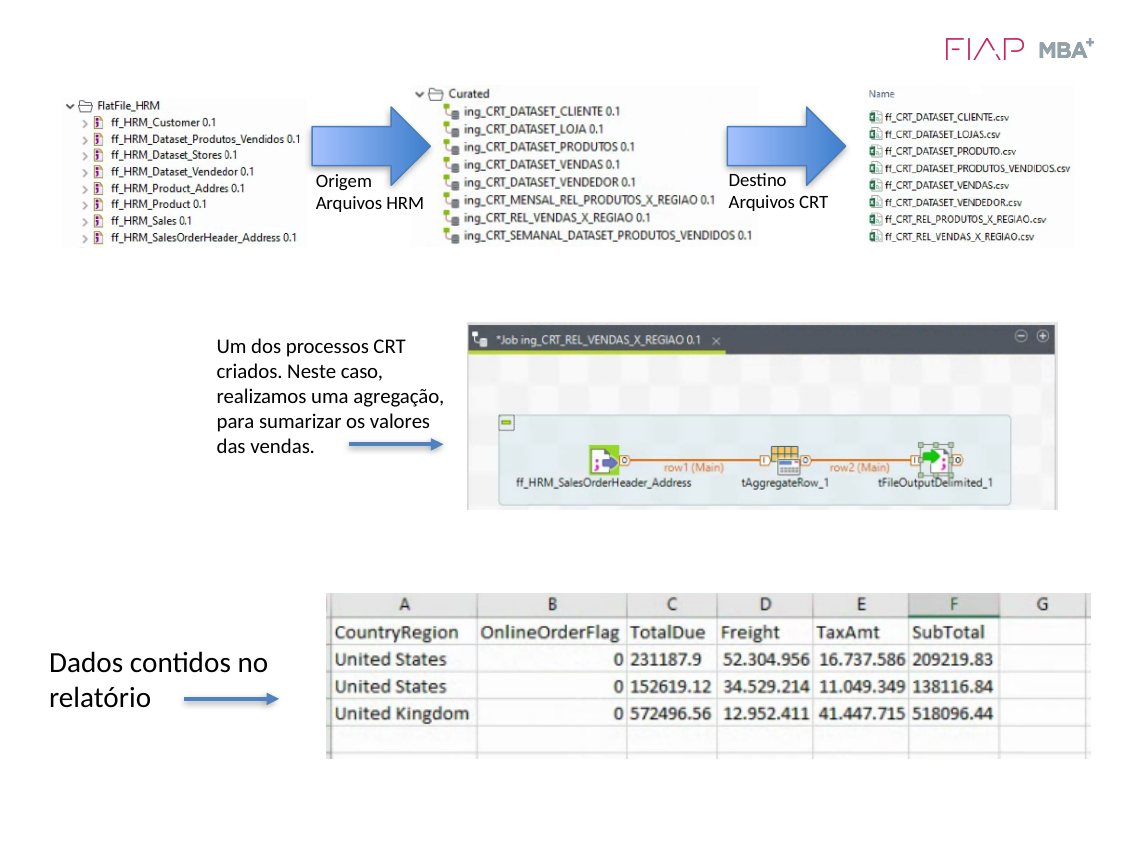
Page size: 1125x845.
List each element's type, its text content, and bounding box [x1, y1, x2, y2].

picture [946, 38, 1024, 60]
picture [467, 321, 1058, 510]
picture [326, 593, 1091, 759]
picture [62, 98, 307, 248]
text_box Origem Arquivos HRM [310, 173, 406, 221]
text_box [765, 106, 847, 159]
text_box [311, 106, 406, 186]
picture [1039, 36, 1095, 59]
text_box Um dos processos CRT criados. Neste caso, realizamos uma agregação, para sumarizar os valores das vendas. [201, 325, 463, 466]
picture [411, 85, 759, 247]
picture [864, 84, 1074, 248]
text_box Destino Arquivos CRT [765, 159, 859, 220]
text_box Dados contidos no relatório [34, 636, 300, 721]
